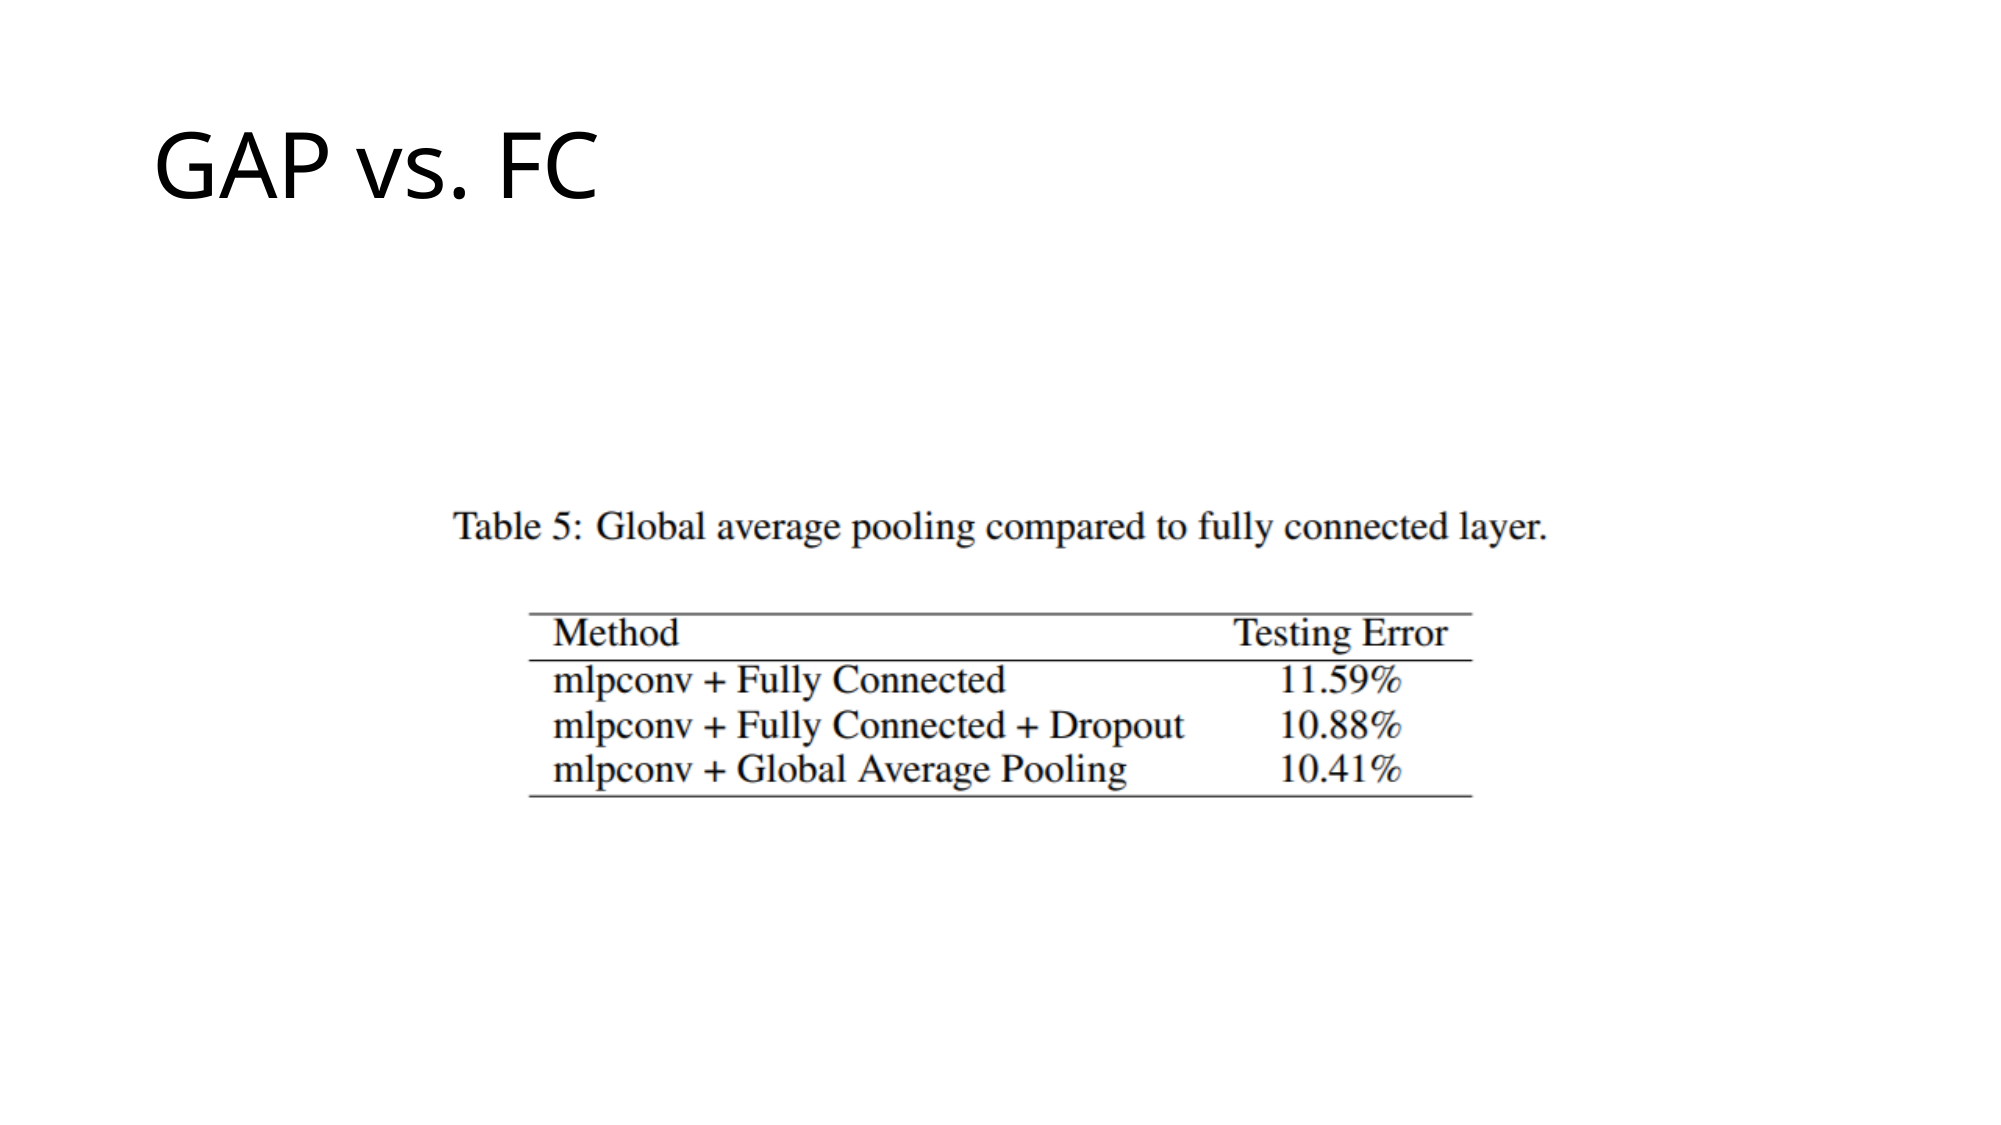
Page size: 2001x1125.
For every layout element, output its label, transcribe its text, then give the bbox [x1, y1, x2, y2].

title GAP vs. FC [137, 59, 1863, 278]
picture [449, 508, 1550, 805]
